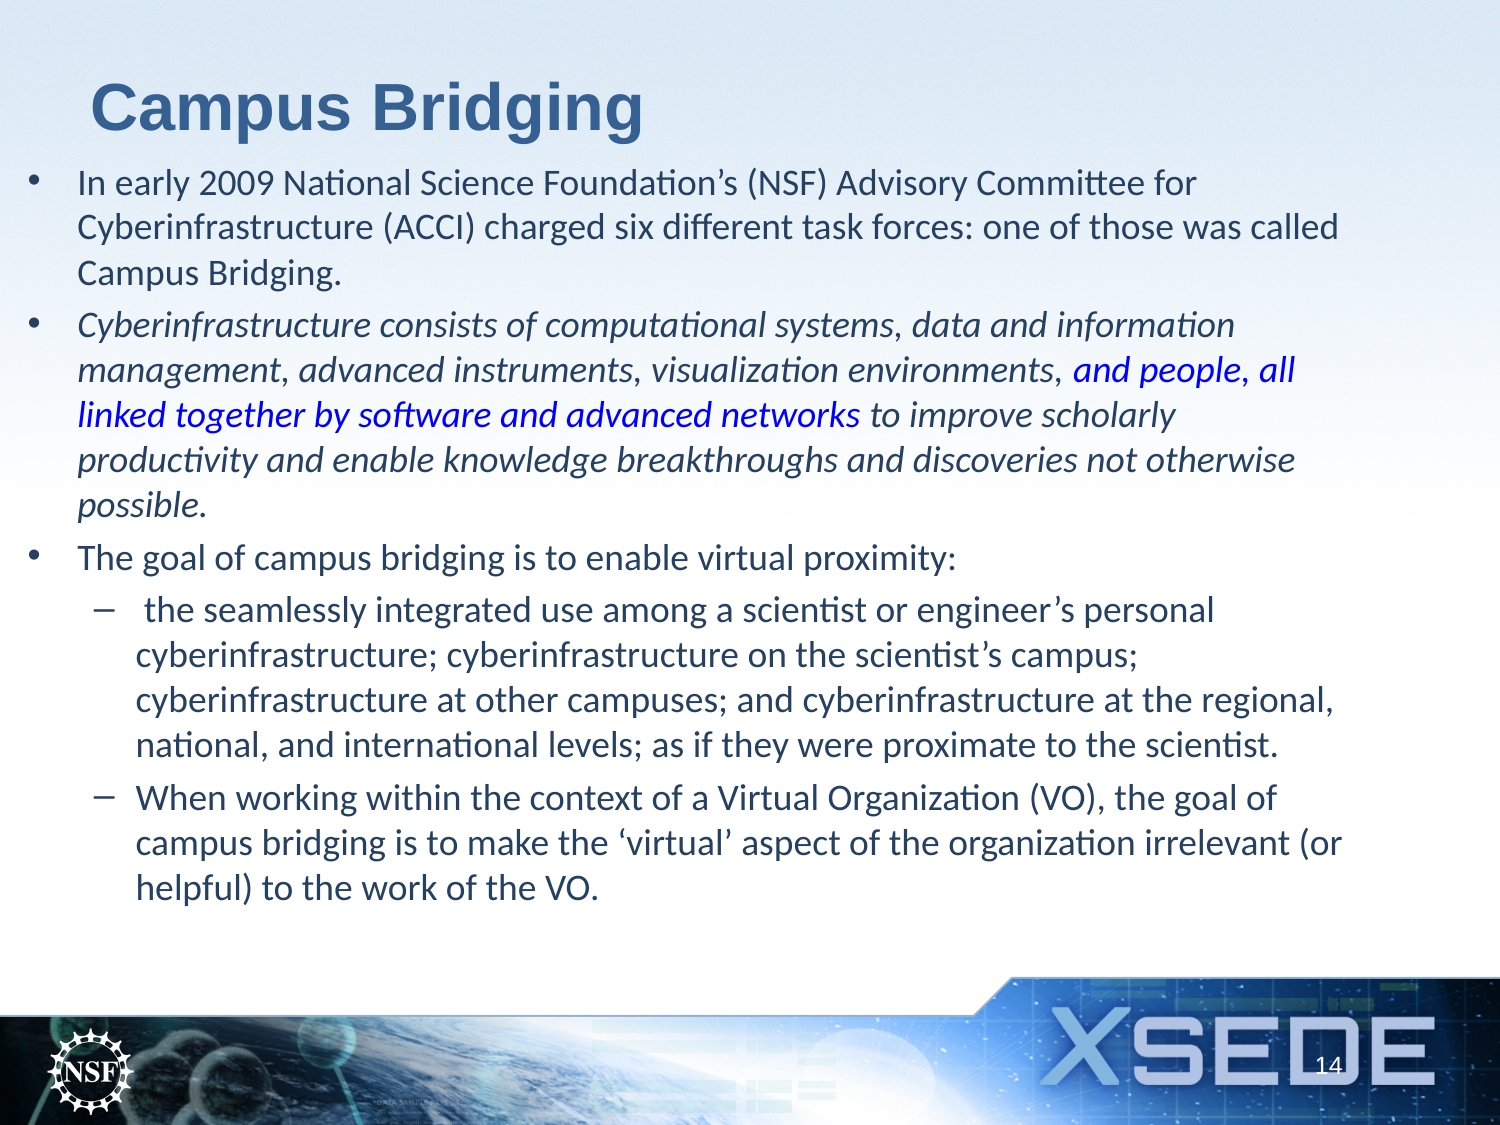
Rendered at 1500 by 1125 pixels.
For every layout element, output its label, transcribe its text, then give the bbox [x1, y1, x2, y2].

slide_number 14 [1299, 1025, 1425, 1104]
title Campus Bridging [75, 45, 1425, 163]
list In early 2009 National Science Foundation’s (NSF) Advisory Committee for Cyberinfrastructure (ACCI) charged six different task forces: one of those was called Campus Bridging. Cyberinfrastructure consists of computational systems, data and information management, advanced instruments, visualization environments, and people, all linked together by software and advanced networks to improve scholarly productivity and enable knowledge breakthroughs and discoveries not otherwise possible. The goal of campus bridging is to enable virtual proximity: the seamlessly integrated use among a scientist or engineer’s personal cyberinfrastructure; cyberinfrastructure on the scientist’s campus; cyberinfrastructure at other campuses; and cyberinfrastructure at the regional, national, and international levels; as if they were proximate to the scientist. When working within the context of a Virtual Organization (VO), the goal of campus bridging is to make the ‘virtual’ aspect of the organization irrelevant (or helpful) to the work of the VO. [12, 149, 1363, 950]
picture [0, 0, 1500, 1125]
